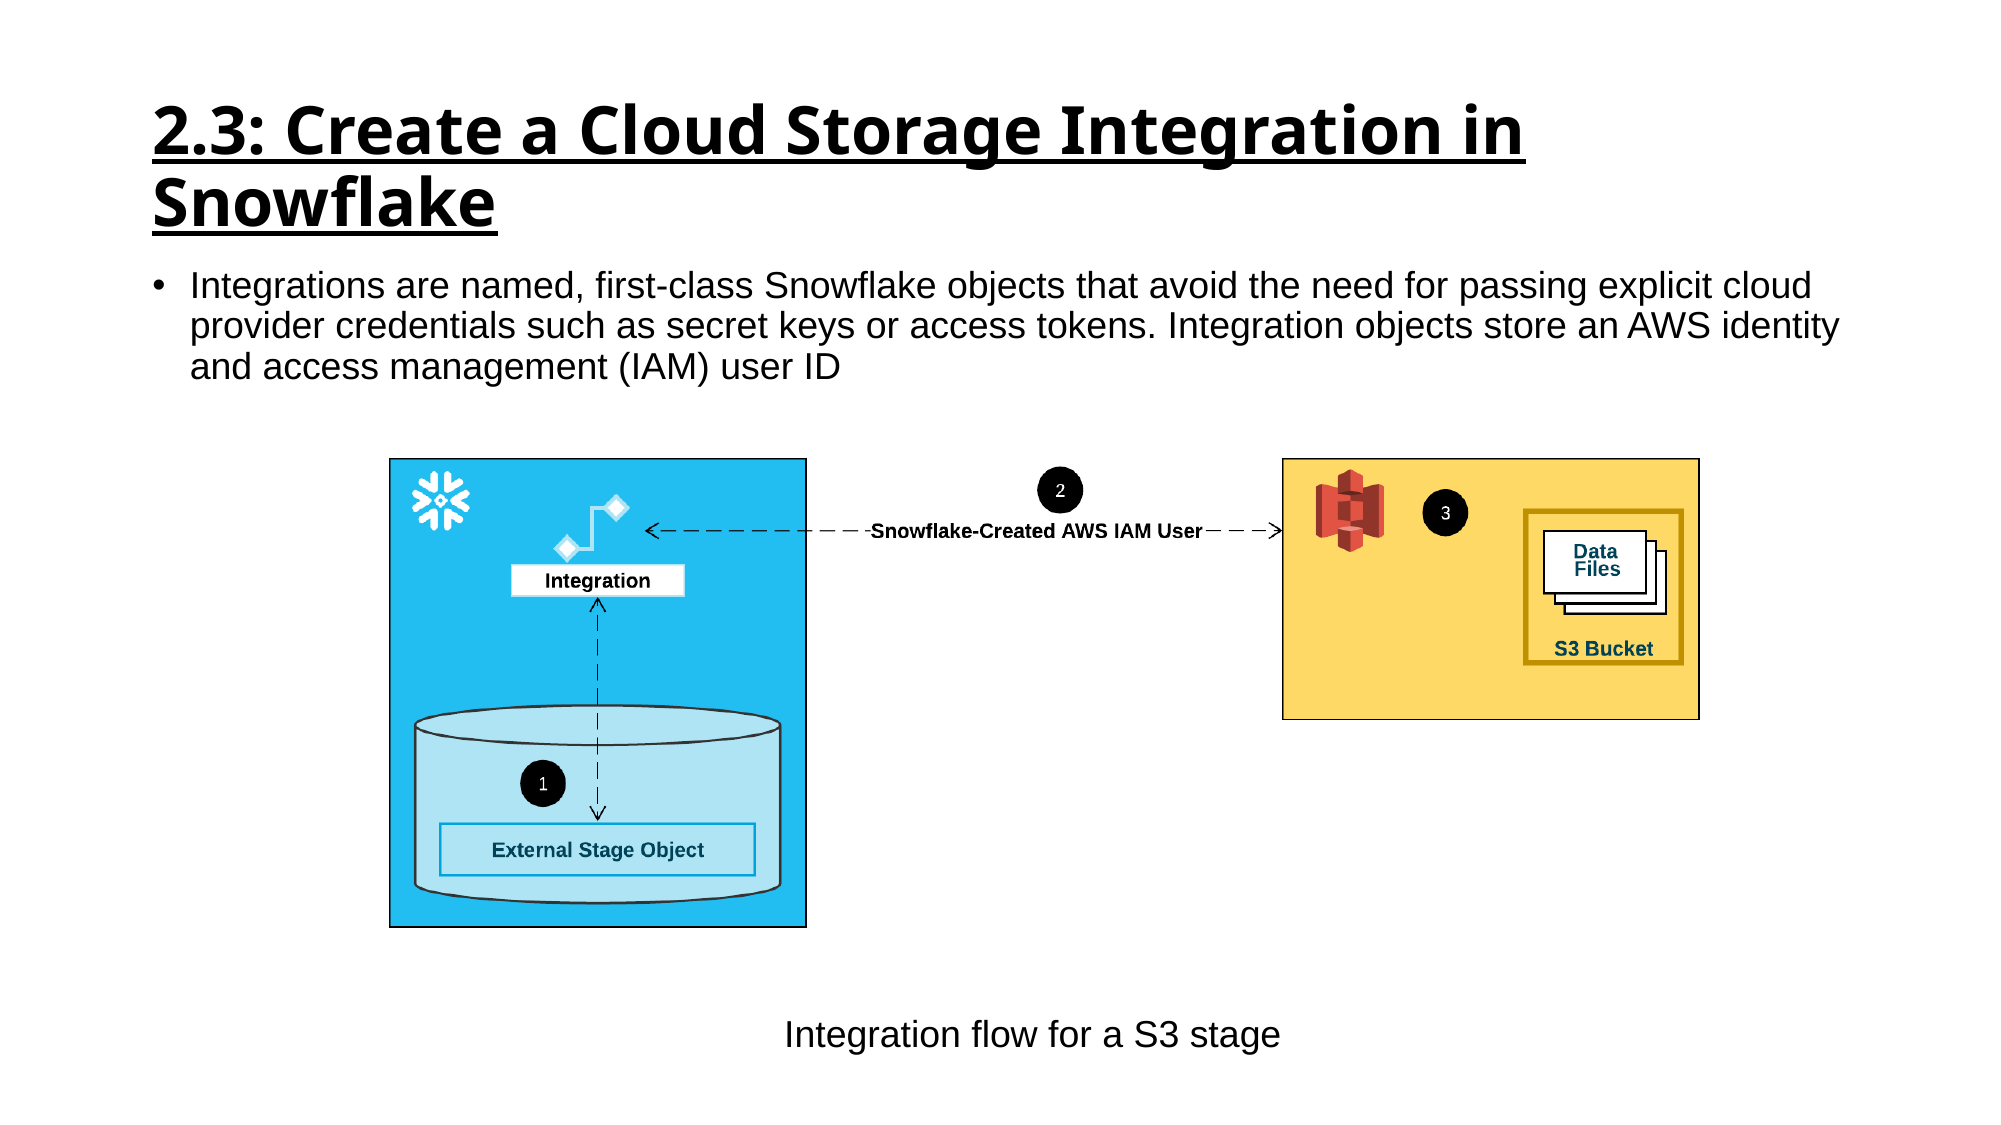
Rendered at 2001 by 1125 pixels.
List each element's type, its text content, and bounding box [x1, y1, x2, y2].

text_box Integration flow for a S3 stage [570, 1003, 1496, 1063]
list Integrations are named, first-class Snowflake objects that avoid the need for passing explicit cloud provider credentials such as secret keys or access tokens. Integration objects store an AWS identity and access management (IAM) user ID [137, 258, 1863, 494]
picture [359, 427, 1729, 958]
title 2.3: Create a Cloud Storage Integration in Snowflake [137, 59, 1863, 258]
